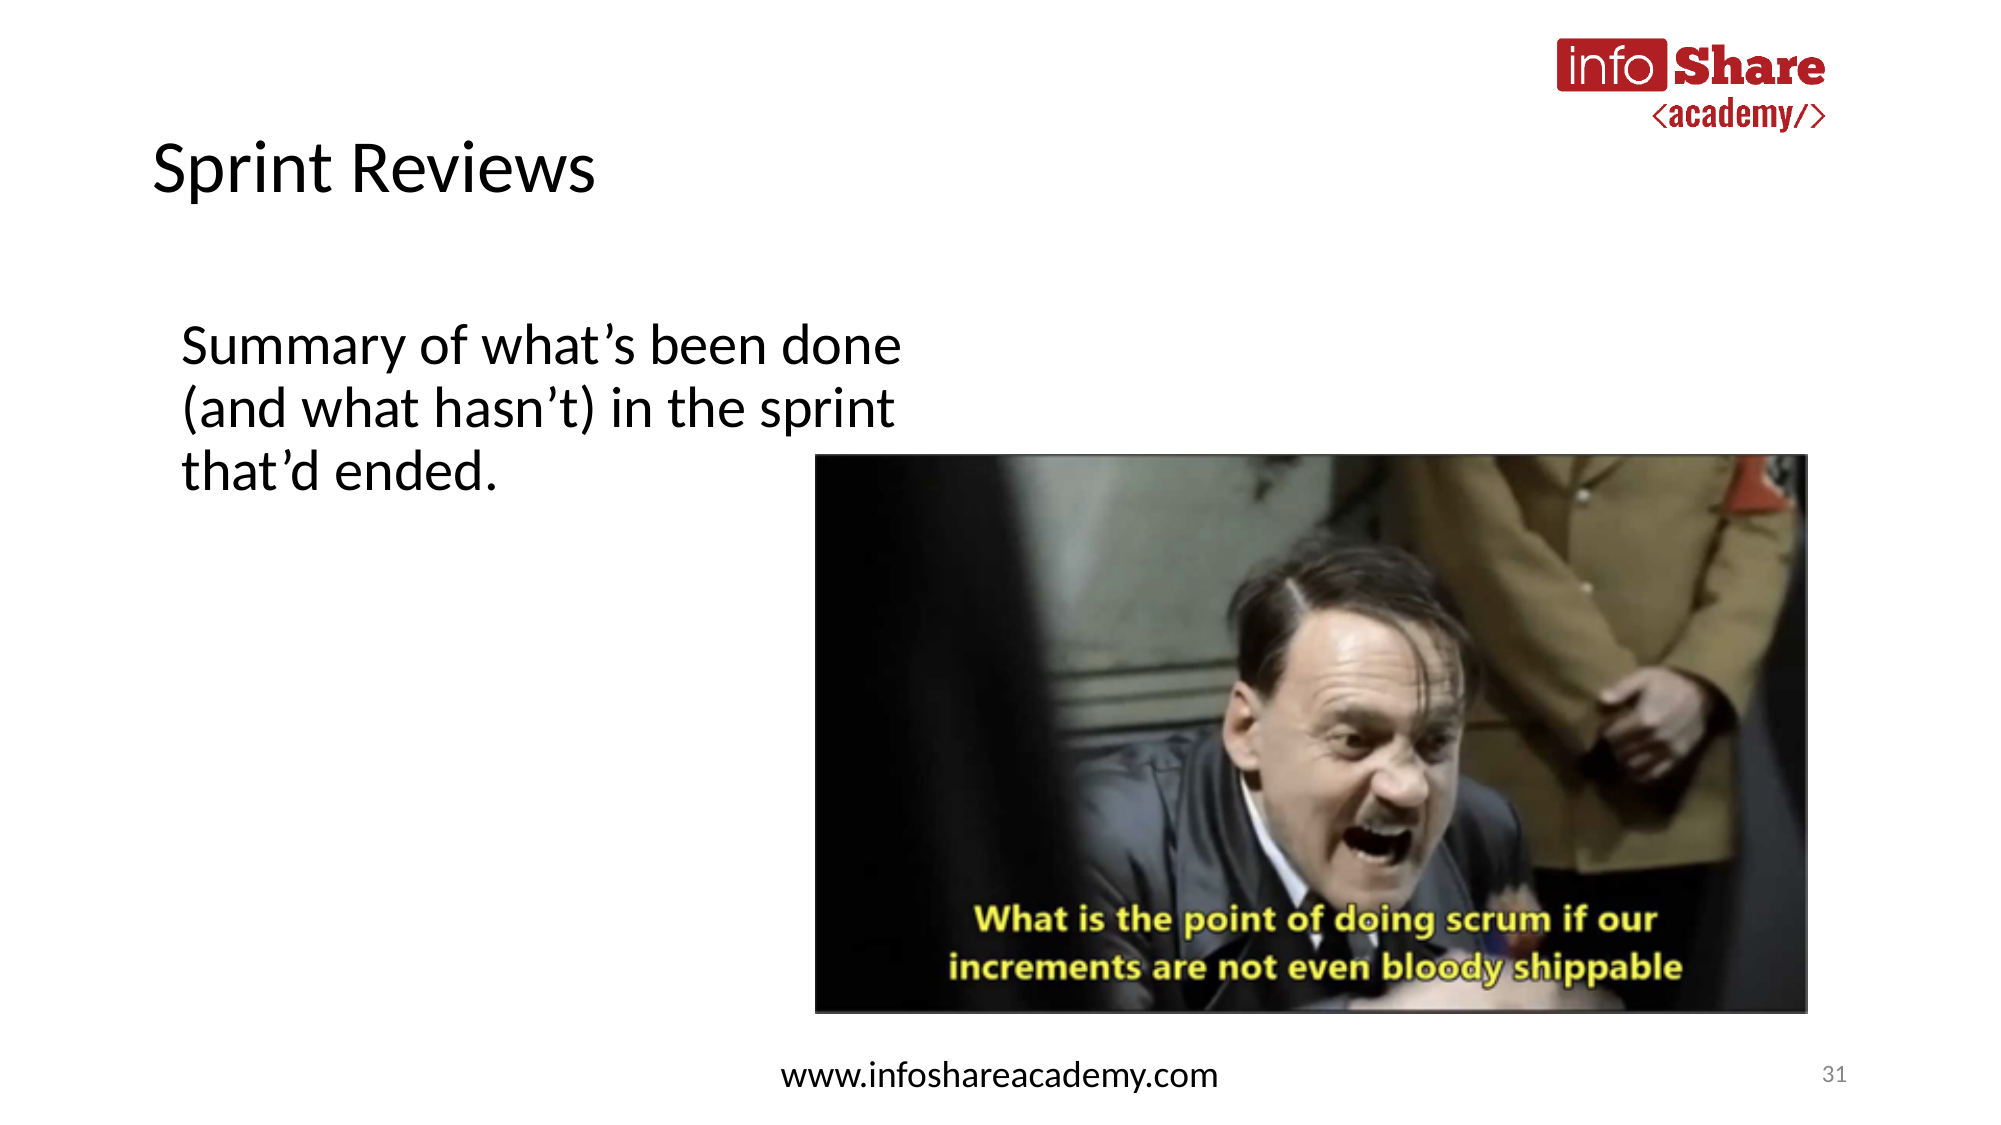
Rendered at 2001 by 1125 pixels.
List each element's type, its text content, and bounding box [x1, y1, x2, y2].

slide_number 31 [1412, 1042, 1863, 1103]
list Summary of what’s been done (and what hasn’t) in the sprint that’d ended. [137, 299, 988, 1014]
picture [1516, 0, 1865, 174]
picture [815, 454, 1808, 1014]
title Sprint Reviews [137, 59, 1863, 278]
footer www.infoshareacademy.com [662, 1042, 1338, 1103]
